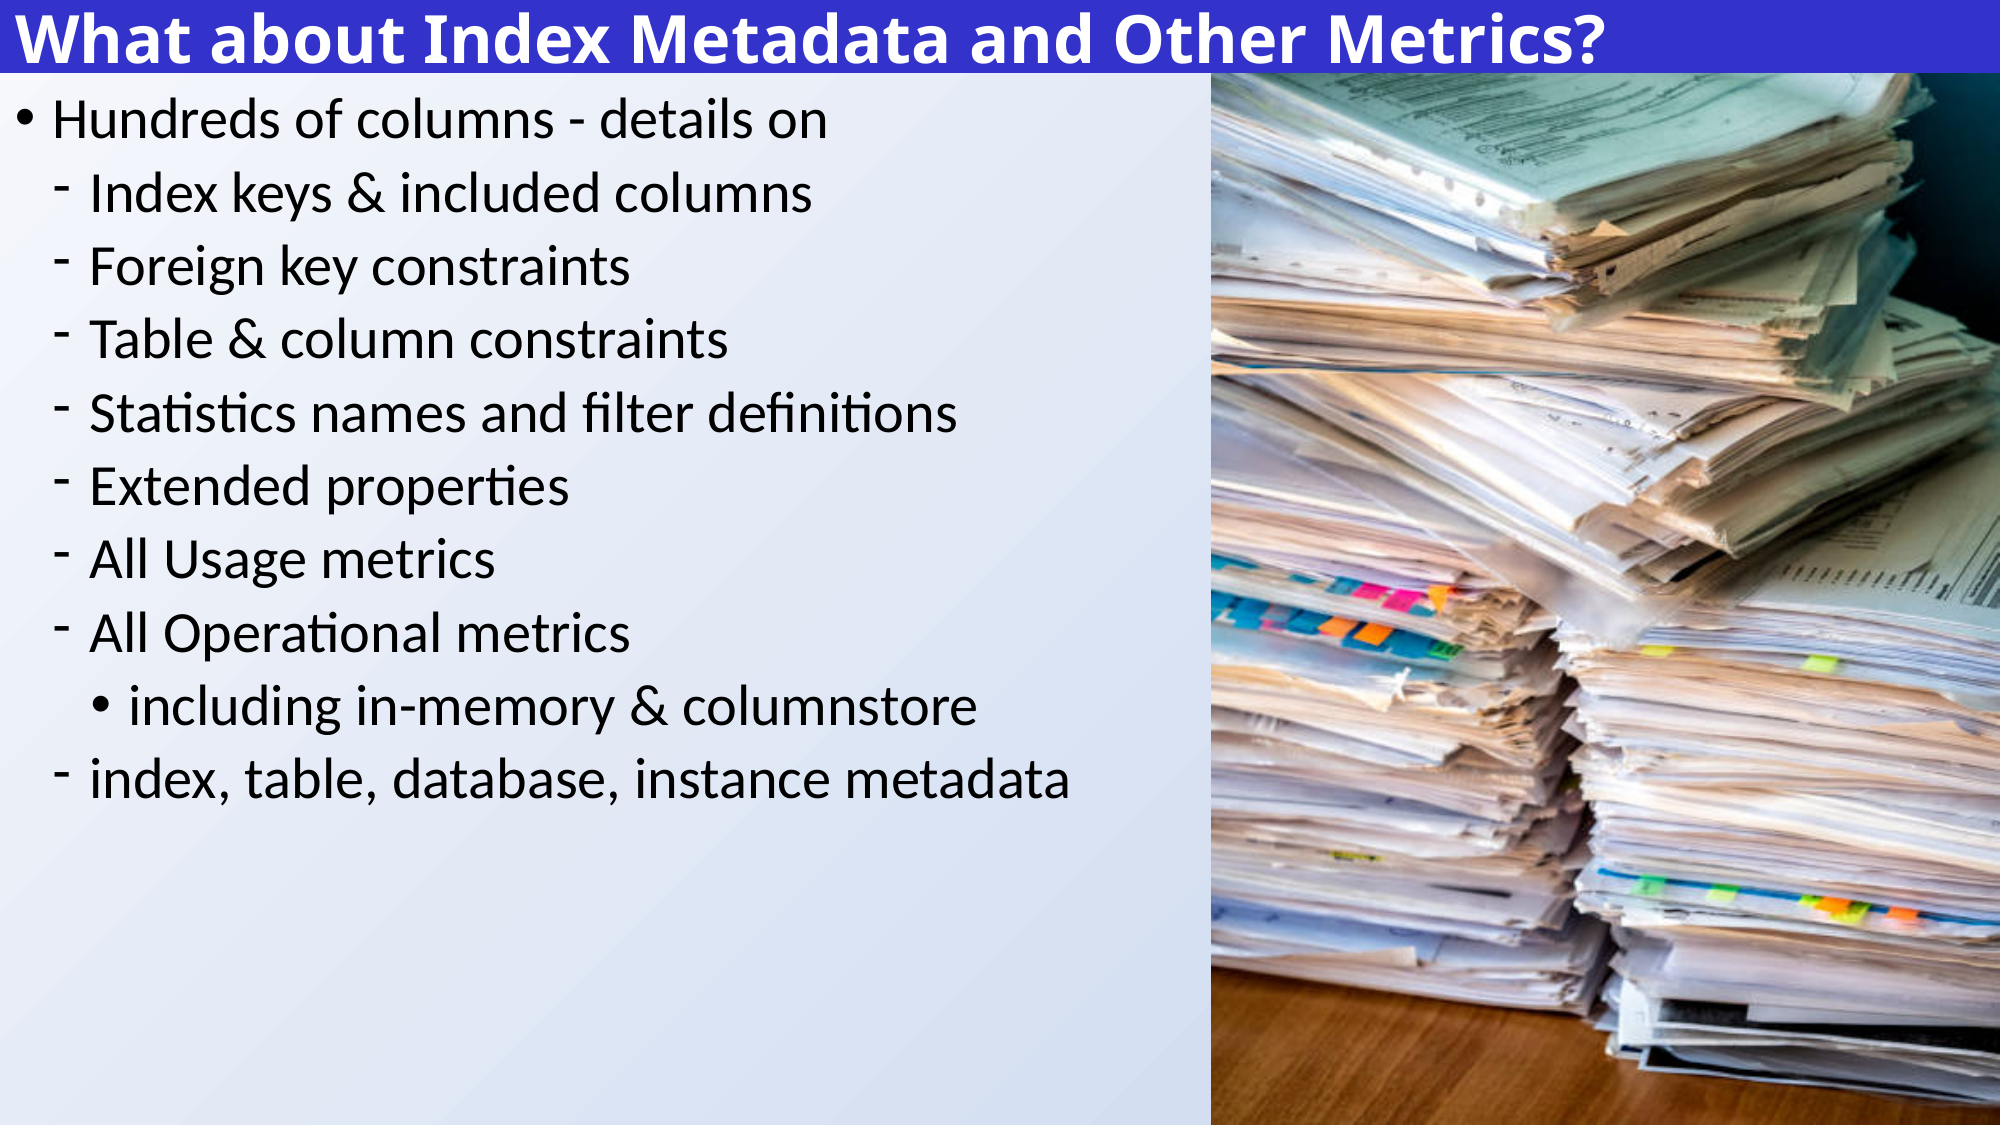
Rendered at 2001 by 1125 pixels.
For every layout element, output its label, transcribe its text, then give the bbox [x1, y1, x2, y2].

title What about Index Metadata and Other Metrics? [0, 0, 2000, 73]
picture [1211, 73, 2000, 1125]
list Hundreds of columns - details on Index keys & included columns Foreign key constraints Table & column constraints Statistics names and filter definitions Extended properties All Usage metrics All Operational metrics including in-memory & columnstore index, table, database, instance metadata [0, 73, 1211, 1125]
